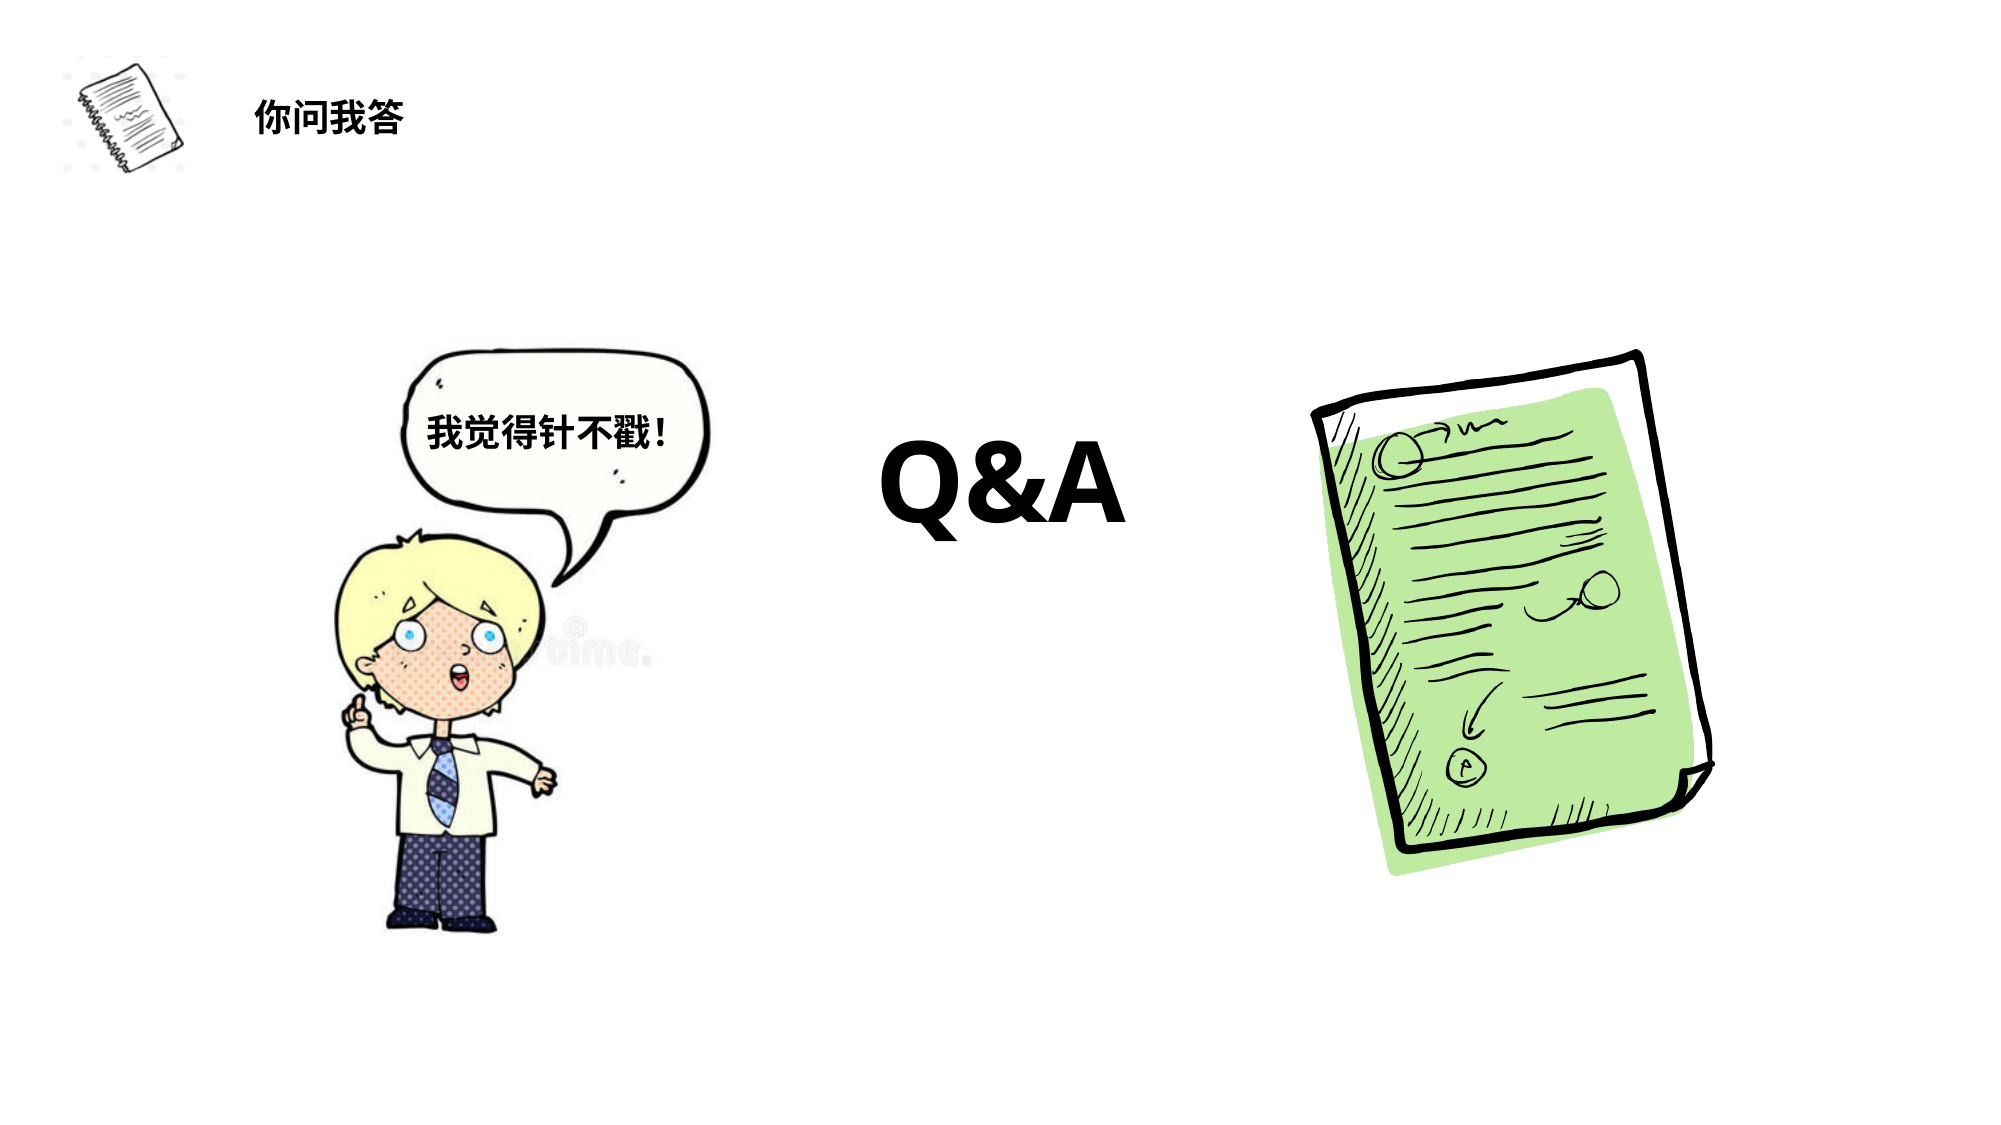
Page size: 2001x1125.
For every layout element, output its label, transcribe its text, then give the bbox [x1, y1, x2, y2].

picture [63, 56, 189, 177]
text_box Q&A [860, 402, 1142, 552]
text_box 你问我答 [202, 81, 457, 151]
picture [189, 308, 856, 974]
picture [1310, 349, 1715, 876]
